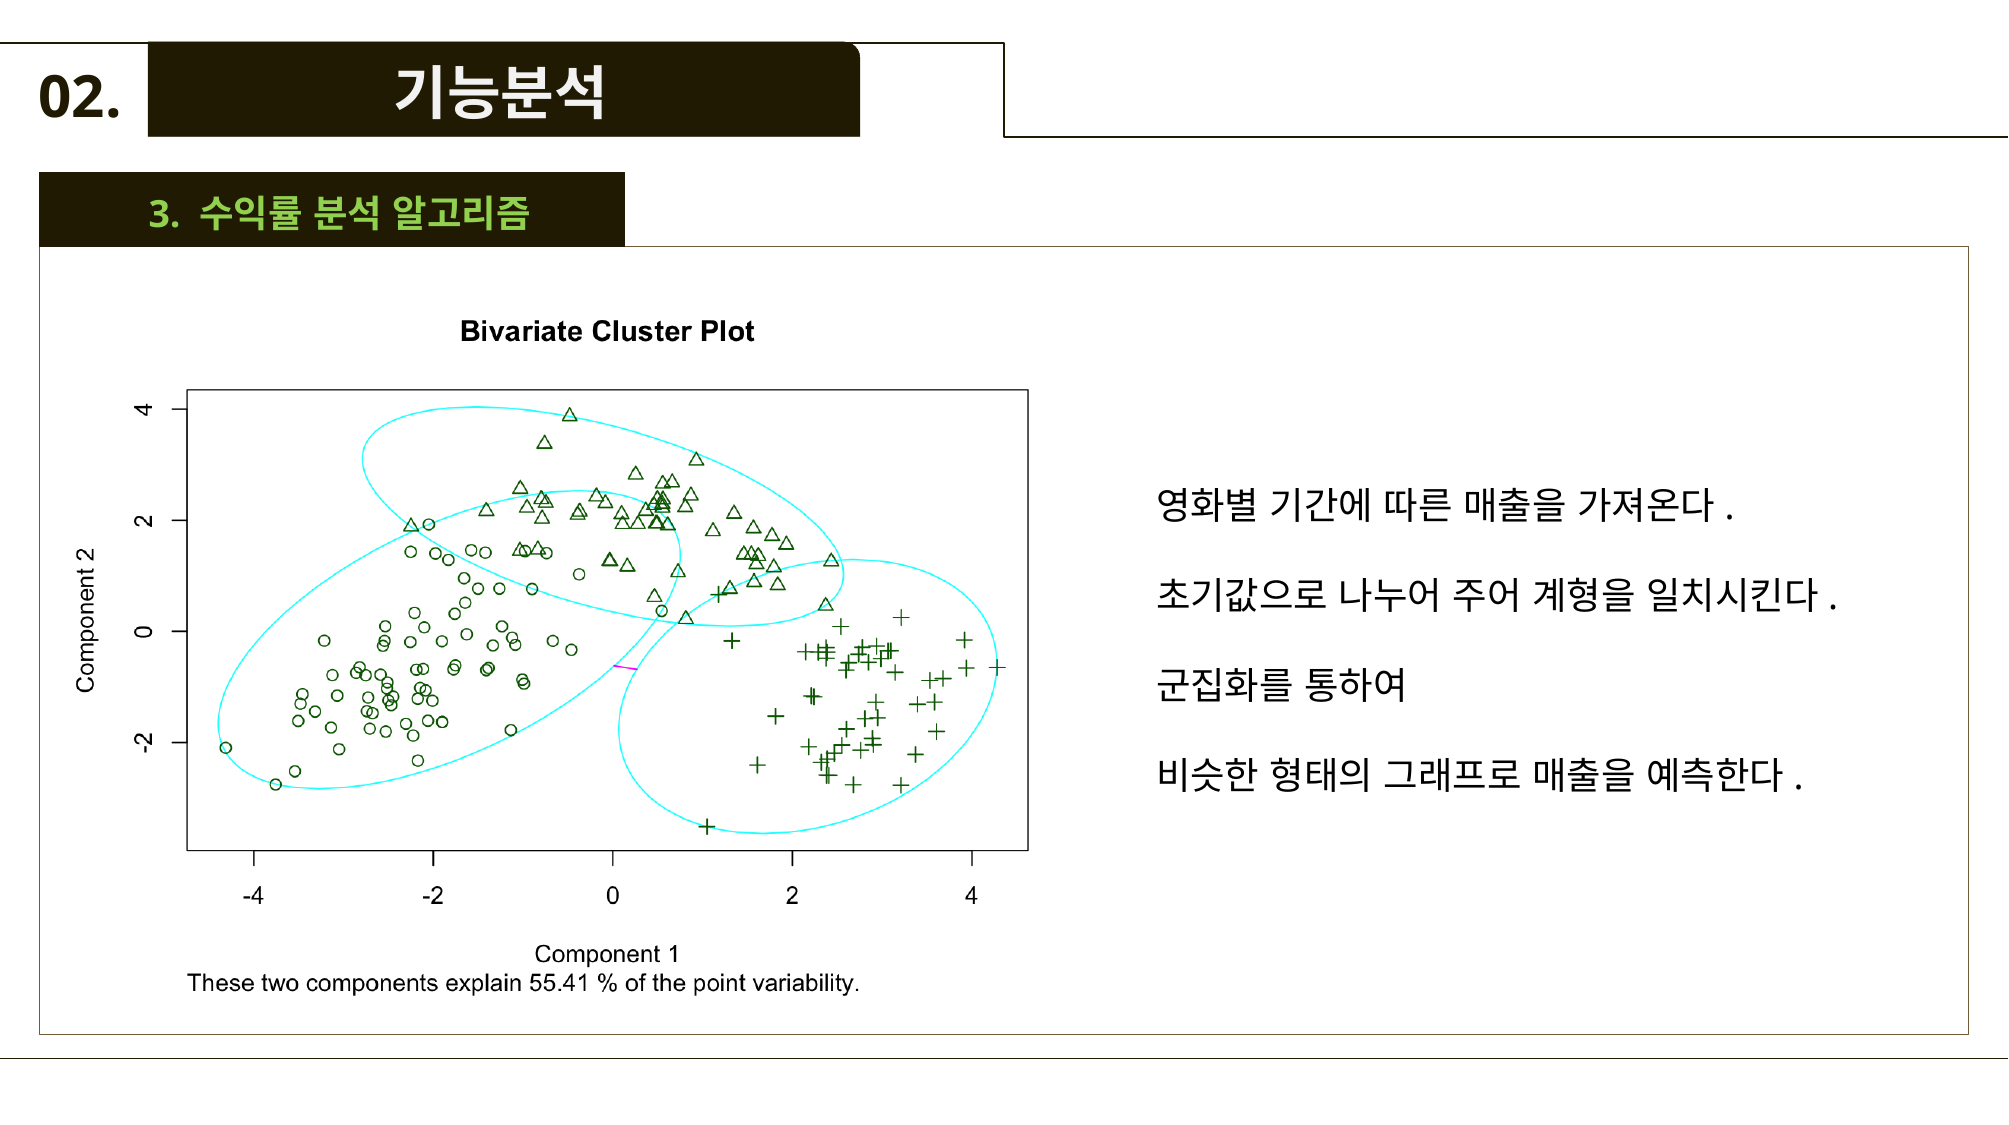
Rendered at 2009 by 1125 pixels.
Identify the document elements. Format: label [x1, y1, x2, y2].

text_box [0, 42, 2008, 138]
text_box [39, 172, 1969, 1036]
picture [67, 269, 1089, 1000]
